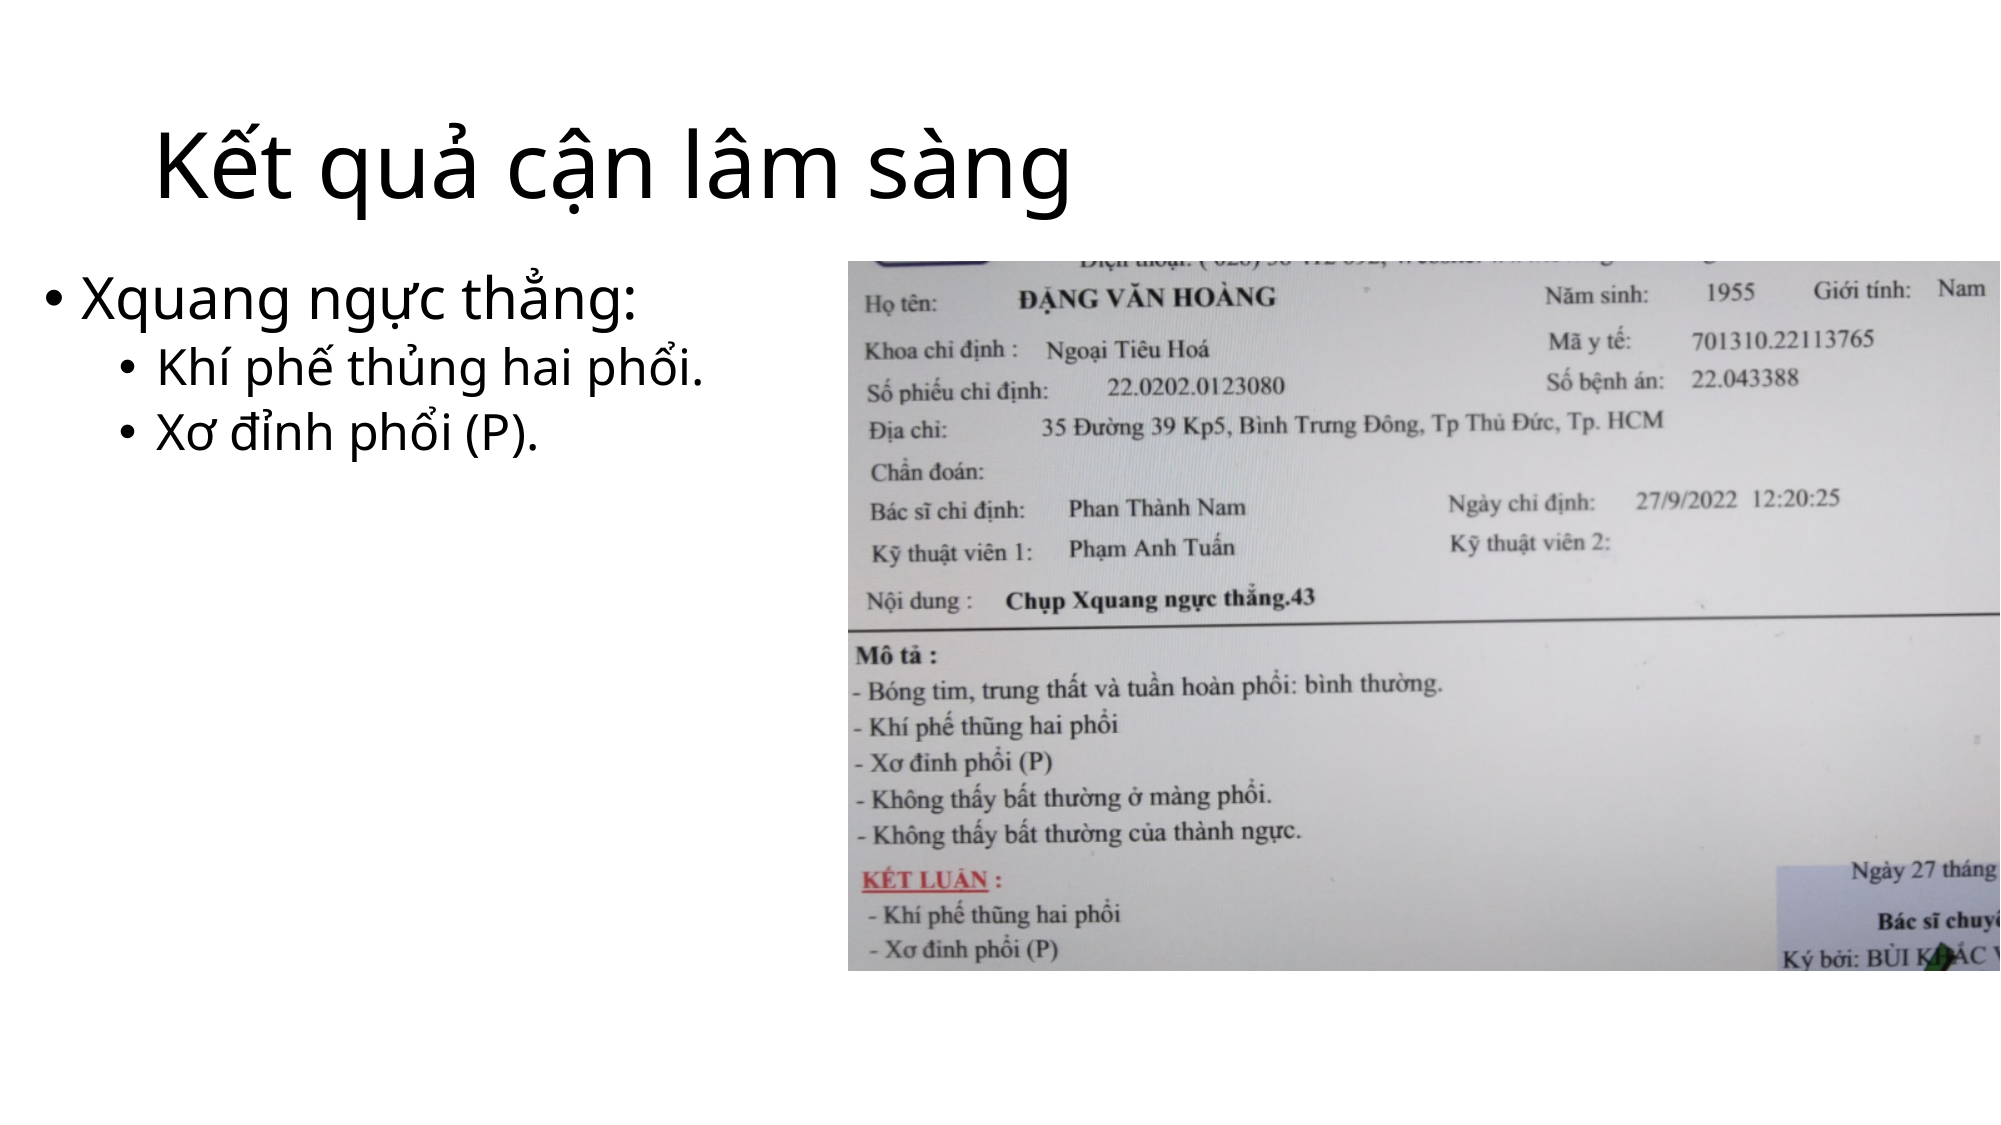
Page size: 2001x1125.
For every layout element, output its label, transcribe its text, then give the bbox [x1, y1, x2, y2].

picture [848, 261, 2000, 971]
title Kết quả cận lâm sàng [137, 59, 1863, 261]
list Xquang ngực thẳng: Khí phế thủng hai phổi. Xơ đỉnh phổi (P). [29, 261, 849, 976]
